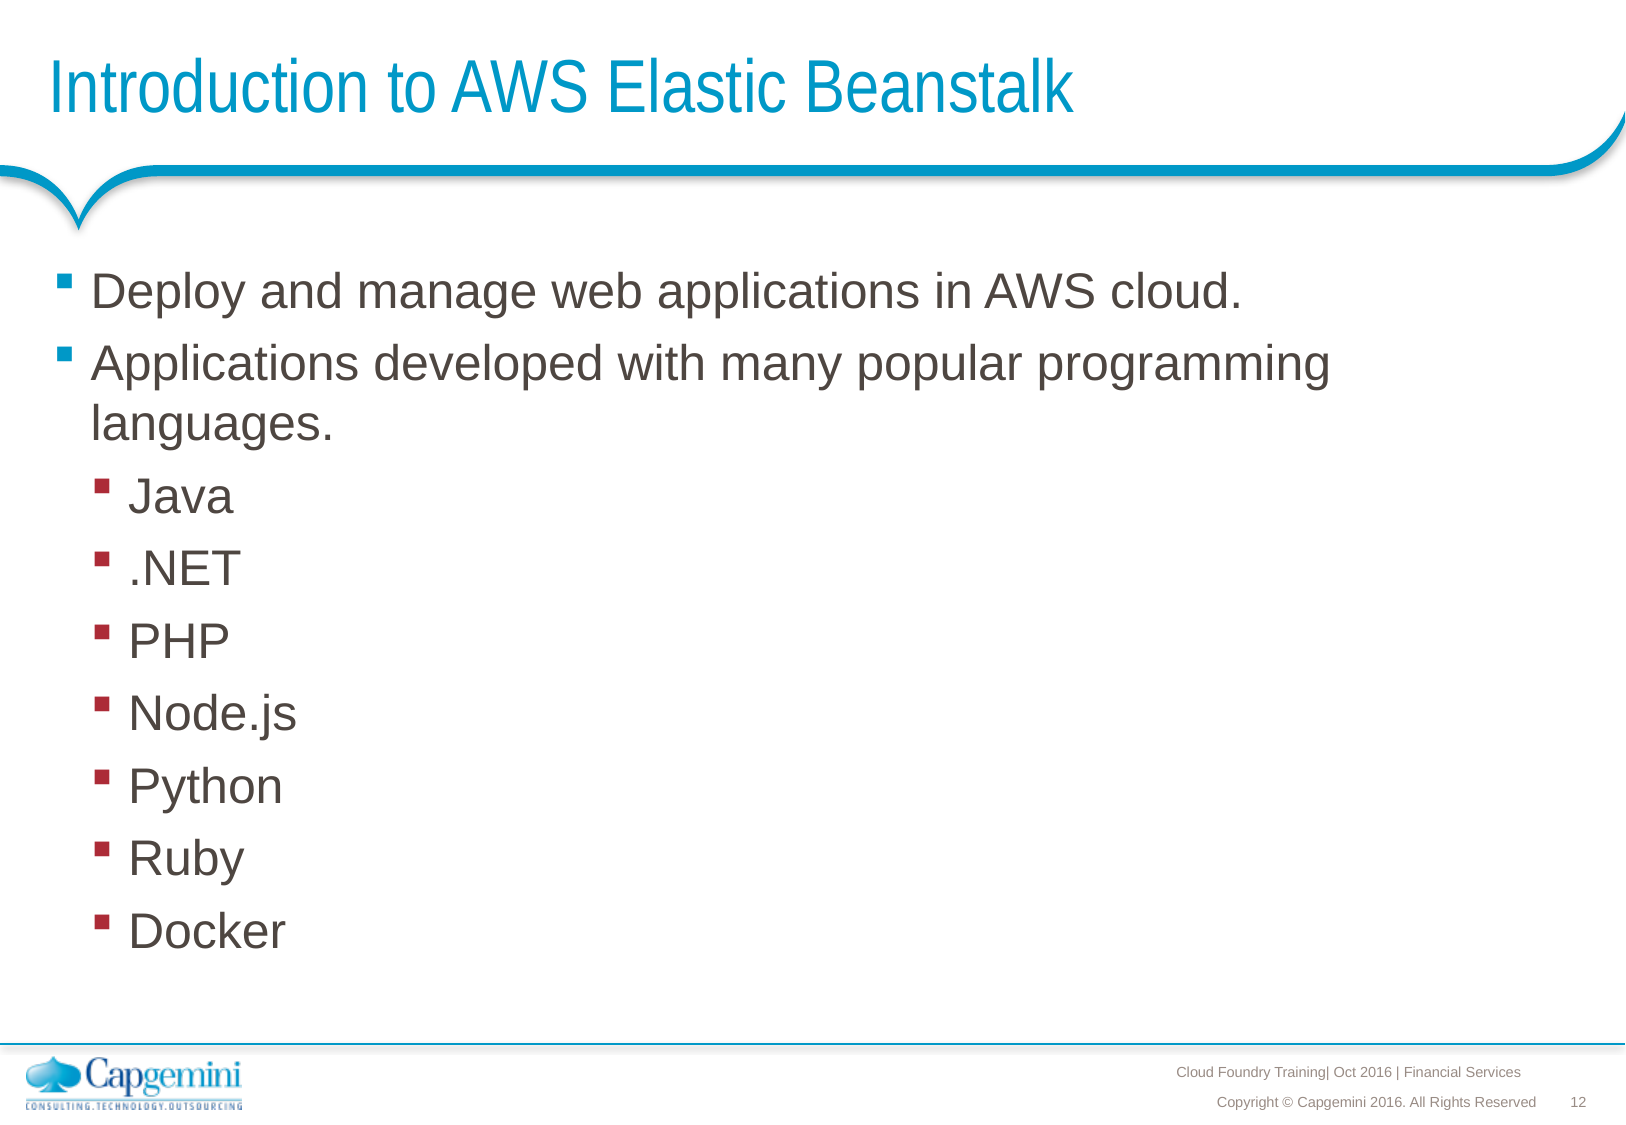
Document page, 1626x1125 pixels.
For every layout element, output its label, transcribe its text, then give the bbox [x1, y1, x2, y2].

title Introduction to AWS Elastic Beanstalk [0, 0, 1625, 165]
picture [26, 1056, 242, 1110]
list Deploy and manage web applications in AWS cloud. Applications developed with many popular programming languages. Java .NET PHP Node.js Python Ruby Docker [53, 246, 1573, 986]
